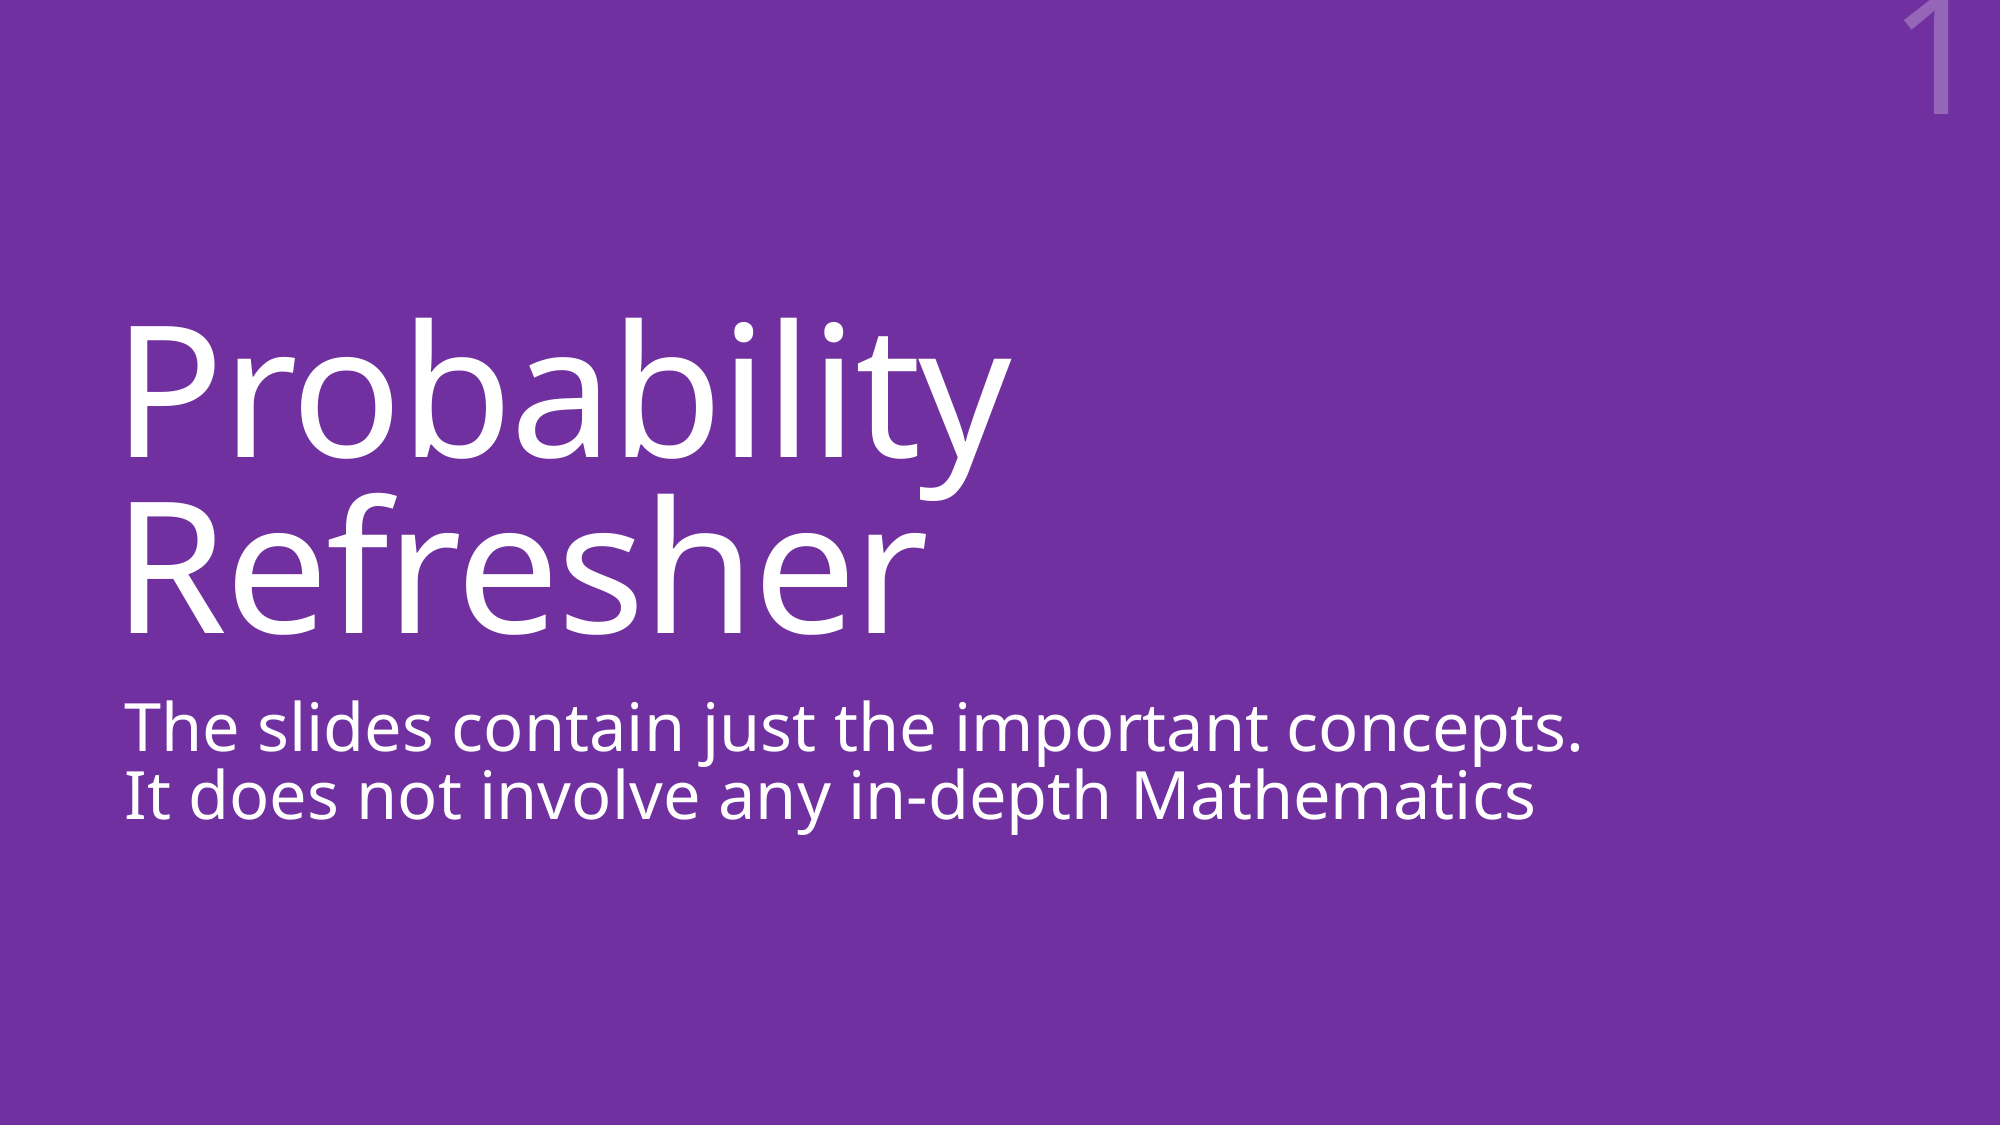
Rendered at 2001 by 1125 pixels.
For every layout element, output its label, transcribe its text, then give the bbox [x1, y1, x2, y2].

slide_number 1 [1520, 6, 2000, 183]
subtitle The slides contain just the important concepts. It does not involve any in-depth Mathematics [109, 690, 1624, 961]
title Probability Refresher [98, 126, 1868, 677]
